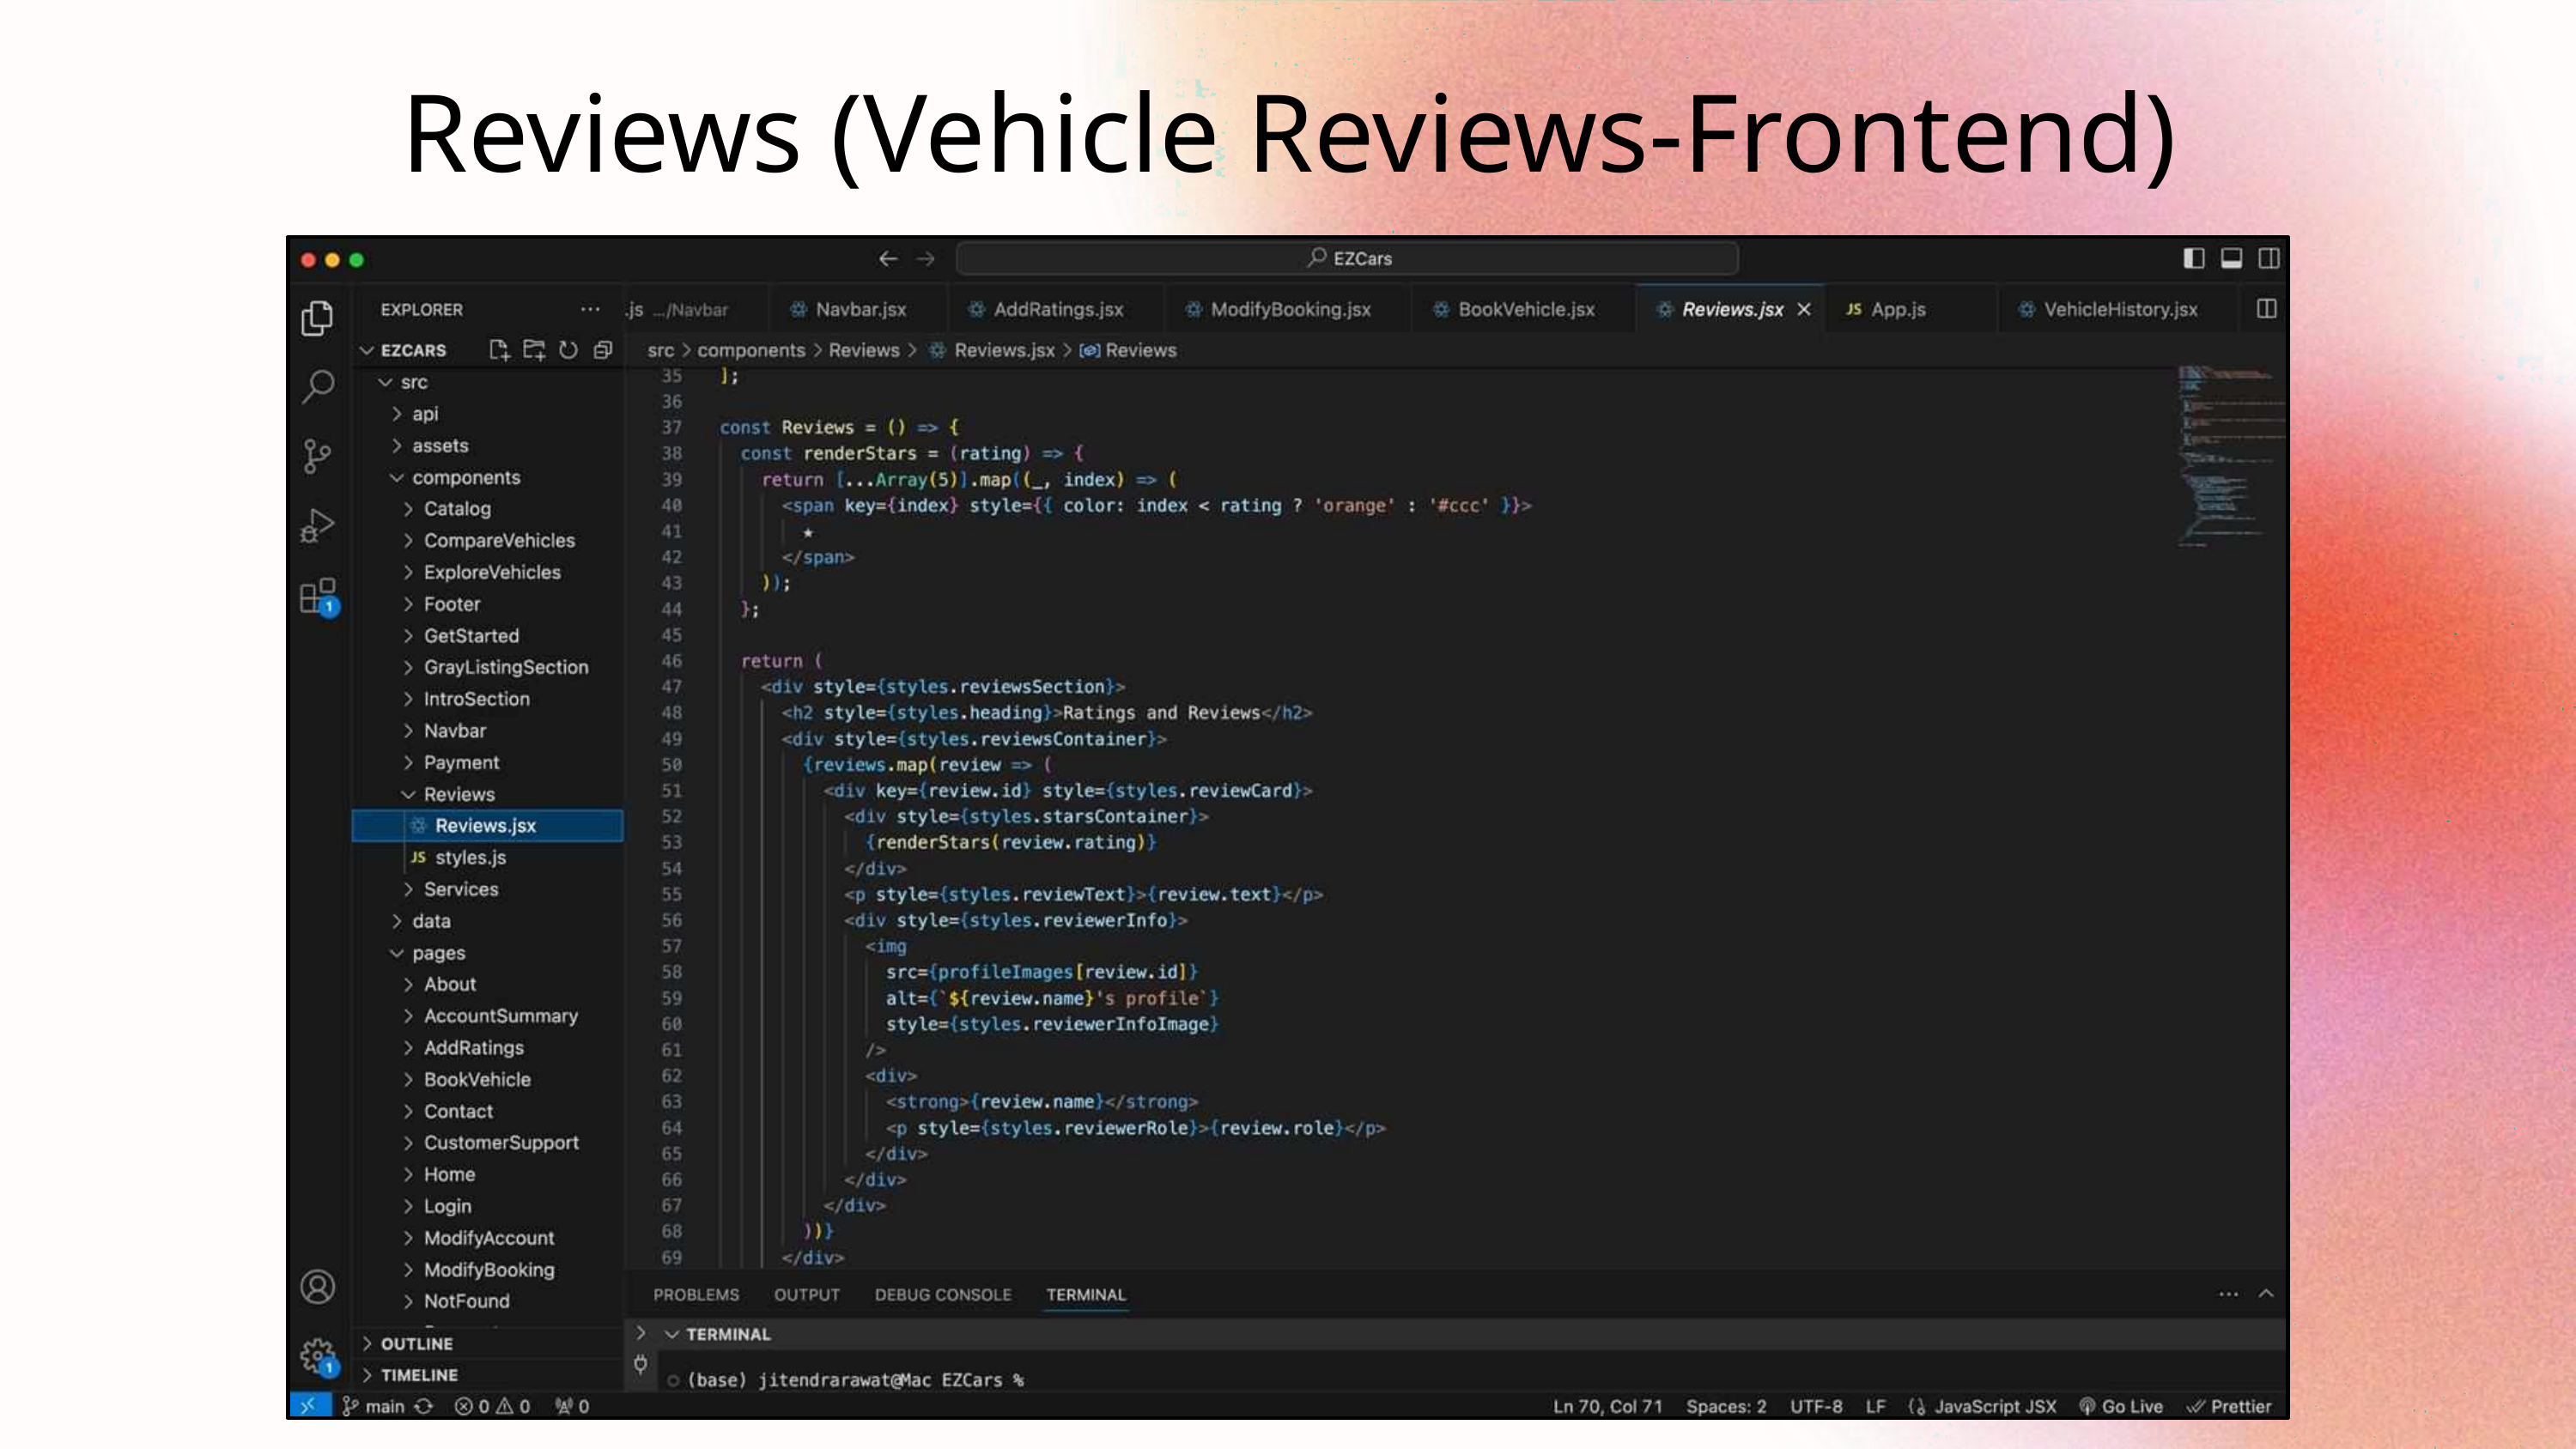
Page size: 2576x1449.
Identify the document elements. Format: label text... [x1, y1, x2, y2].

picture [1057, 0, 2576, 1449]
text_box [288, 236, 2288, 1419]
title Reviews (Vehicle Reviews-Frontend) [114, 62, 1053, 306]
